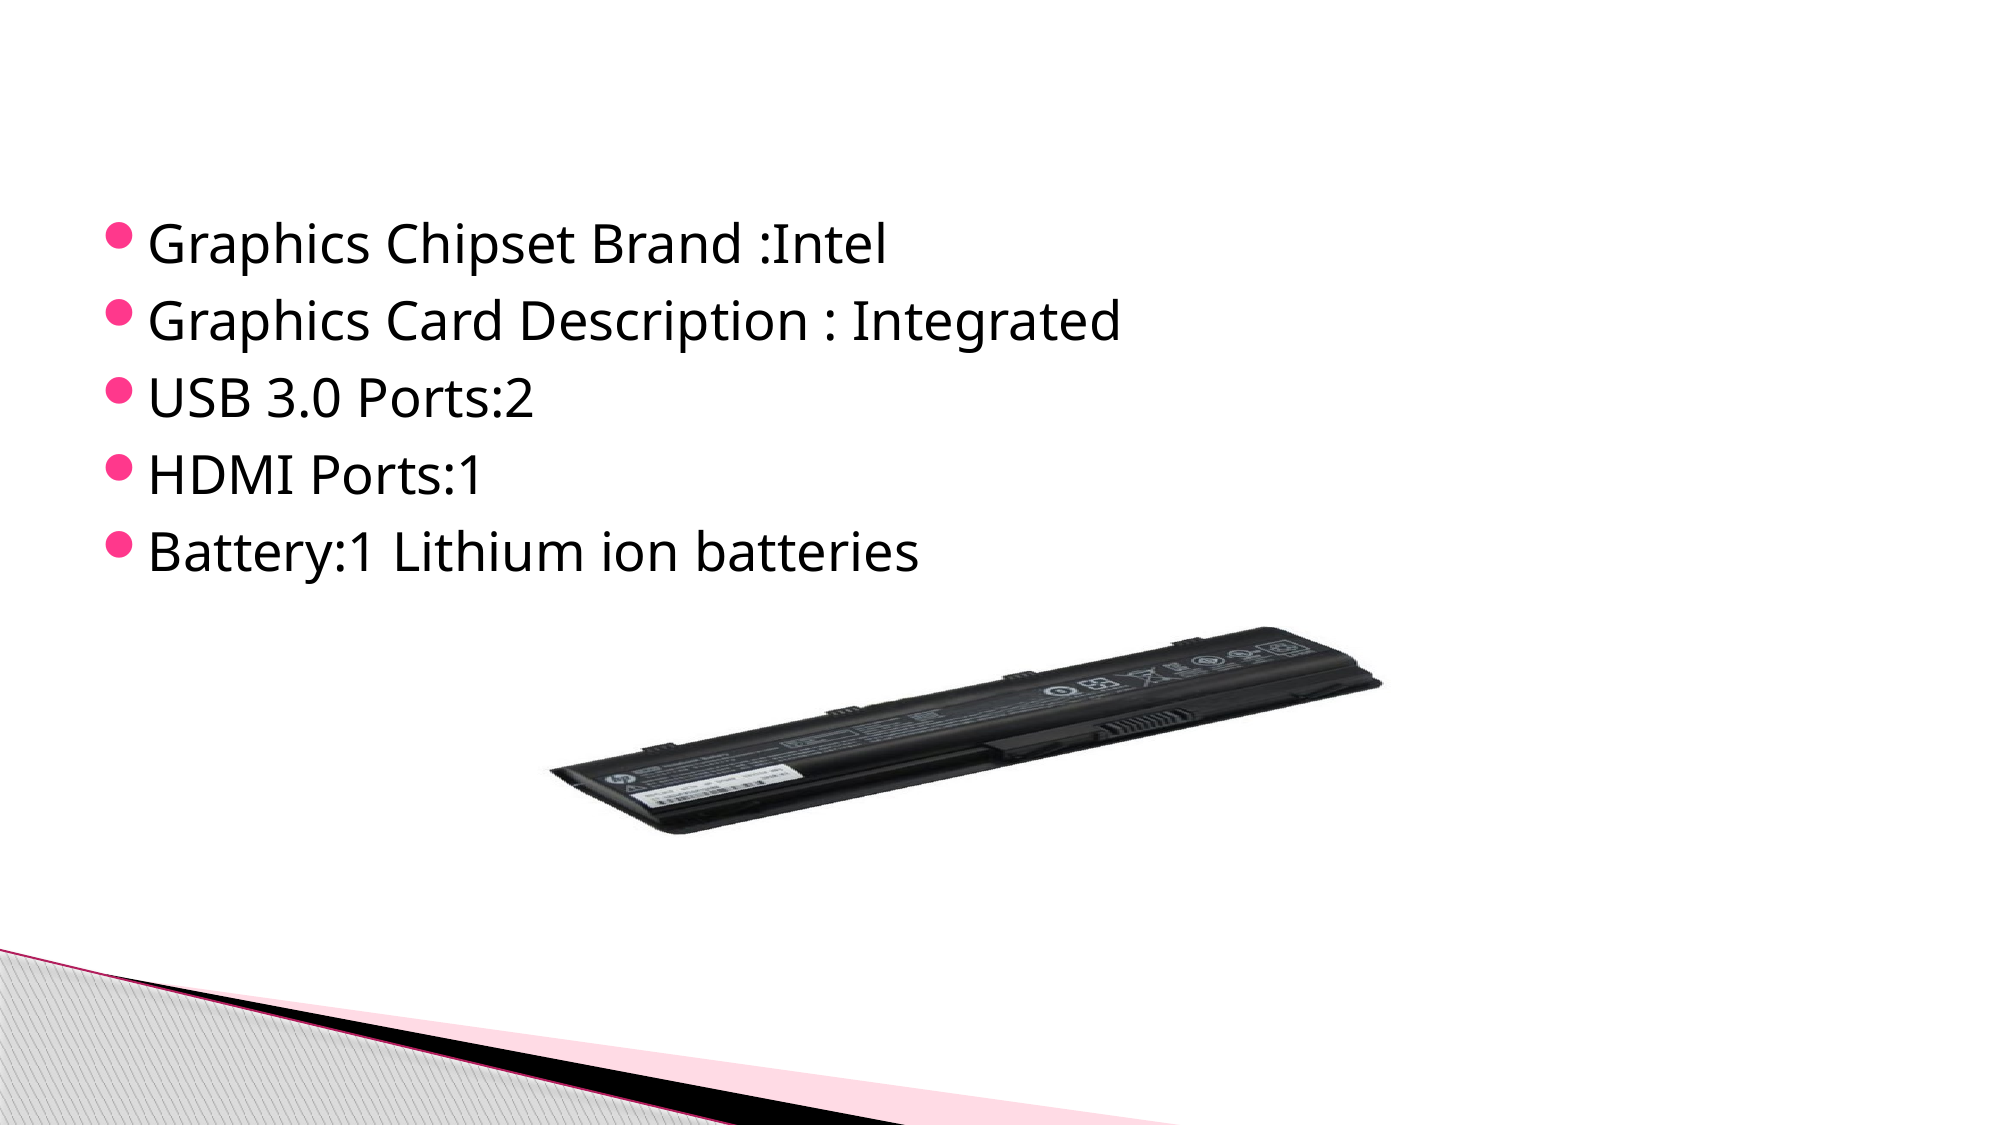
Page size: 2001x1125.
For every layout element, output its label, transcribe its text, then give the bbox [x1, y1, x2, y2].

picture [537, 587, 1398, 888]
text_box Graphics Chipset Brand :Intel Graphics Card Description : Integrated USB 3.0 Ports:2 HDMI Ports:1 Battery:1 Lithium ion batteries [87, 202, 1863, 863]
